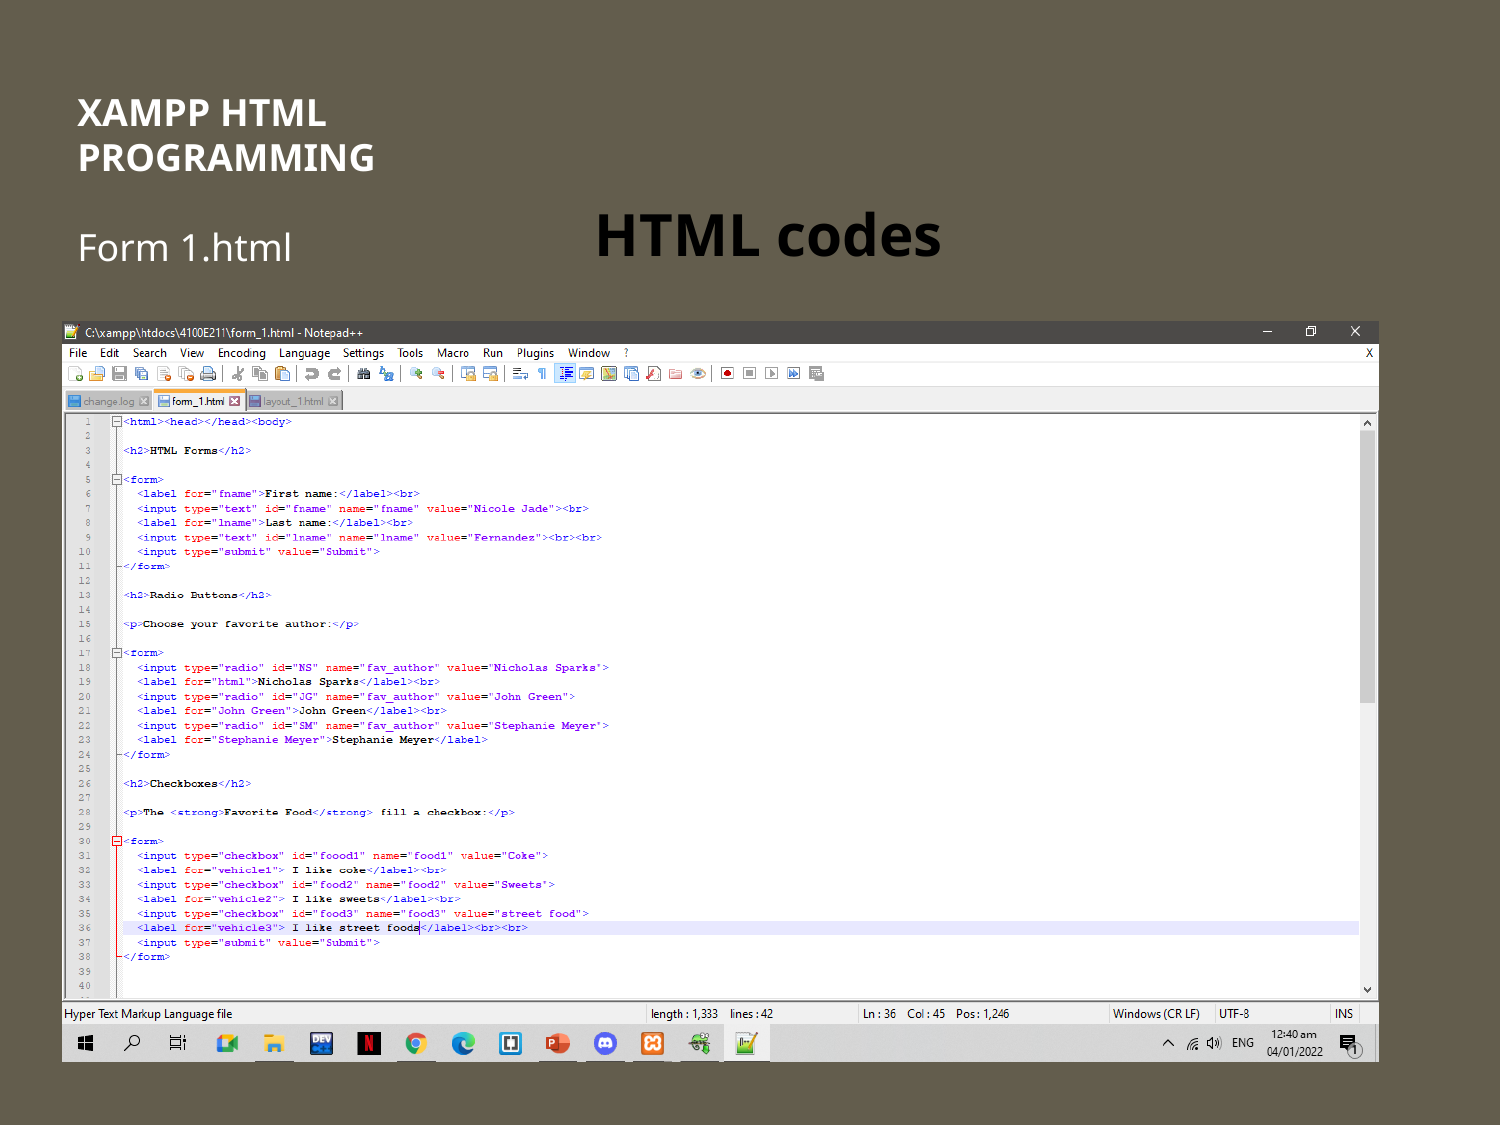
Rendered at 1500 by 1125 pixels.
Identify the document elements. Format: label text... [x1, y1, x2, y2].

text_box HTML codes [580, 190, 990, 321]
picture [62, 321, 1379, 1062]
text_box XAMPP HTML PROGRAMMING Form 1.html [62, 81, 423, 277]
